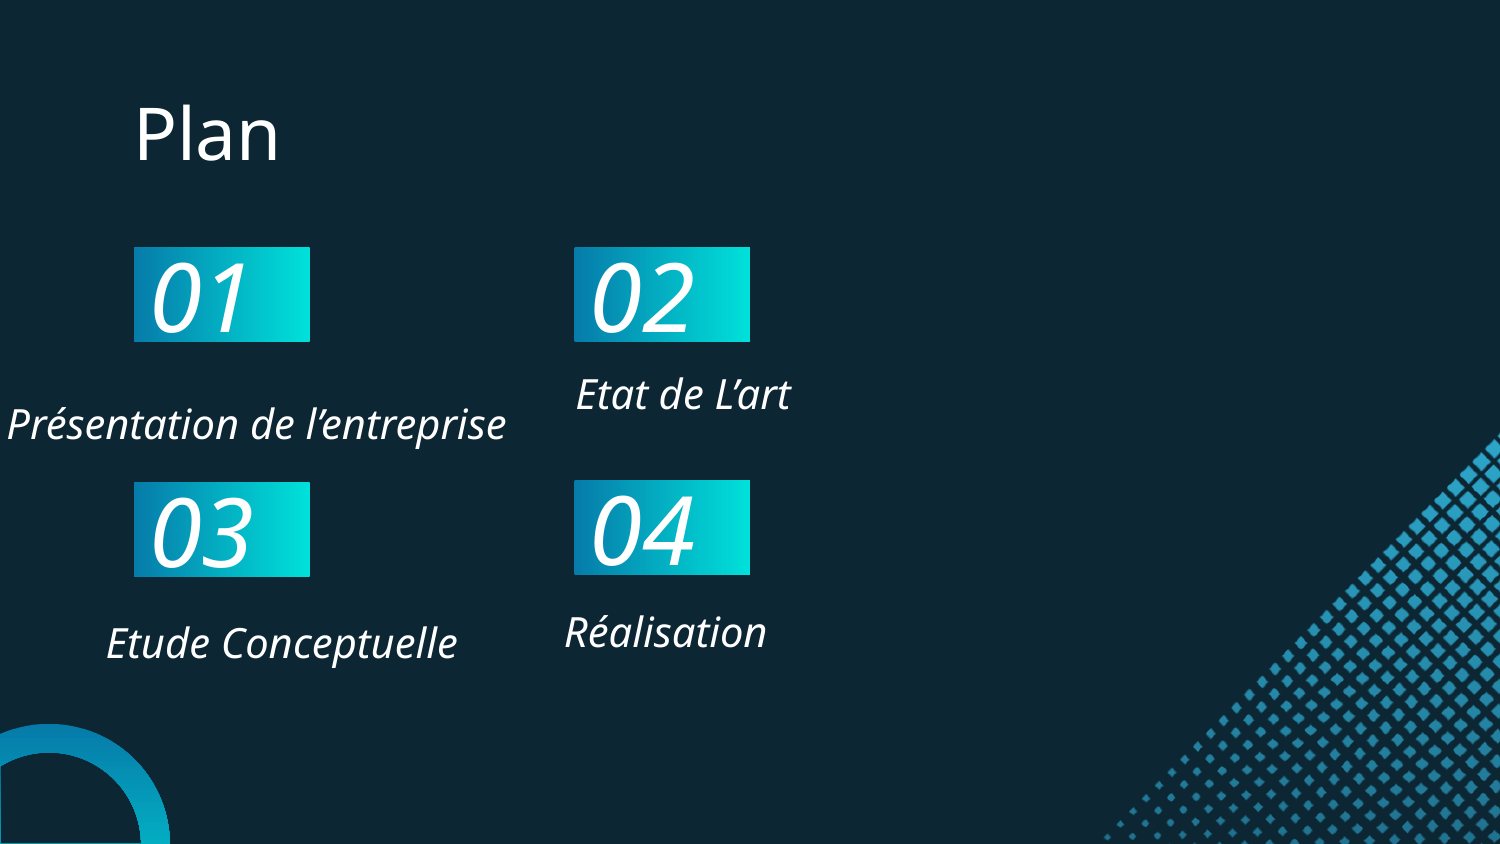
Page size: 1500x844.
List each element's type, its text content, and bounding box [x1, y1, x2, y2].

subtitle Etude Conceptuelle [11, 573, 528, 683]
title 04 [574, 480, 750, 575]
subtitle Etat de L’art [496, 341, 845, 433]
subtitle Réalisation [548, 596, 882, 721]
title 03 [134, 482, 310, 573]
title 02 [574, 247, 750, 341]
picture [1065, 409, 1500, 844]
title Plan [118, 72, 1382, 167]
title 01 [134, 247, 310, 303]
subtitle Présentation de l’entreprise [0, 303, 528, 463]
